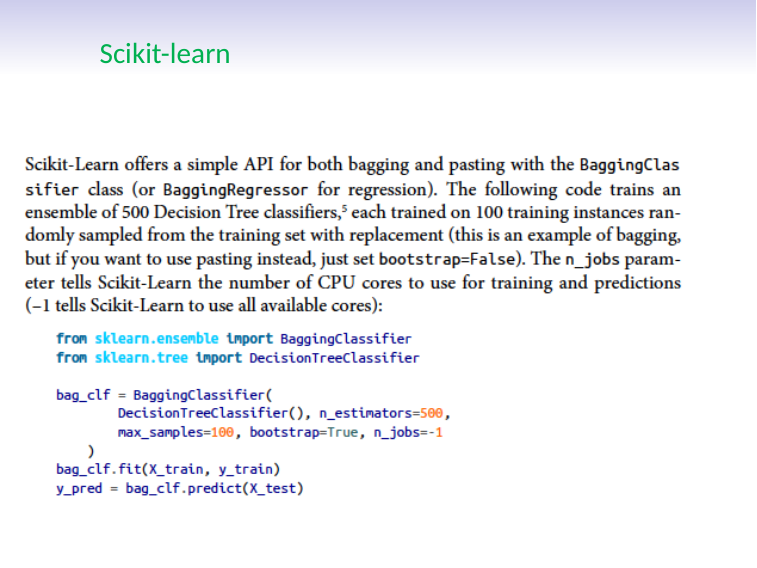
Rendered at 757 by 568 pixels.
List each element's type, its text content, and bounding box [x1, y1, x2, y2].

title Scikit-learn [99, 34, 657, 70]
picture [0, 0, 756, 74]
picture [17, 150, 699, 511]
